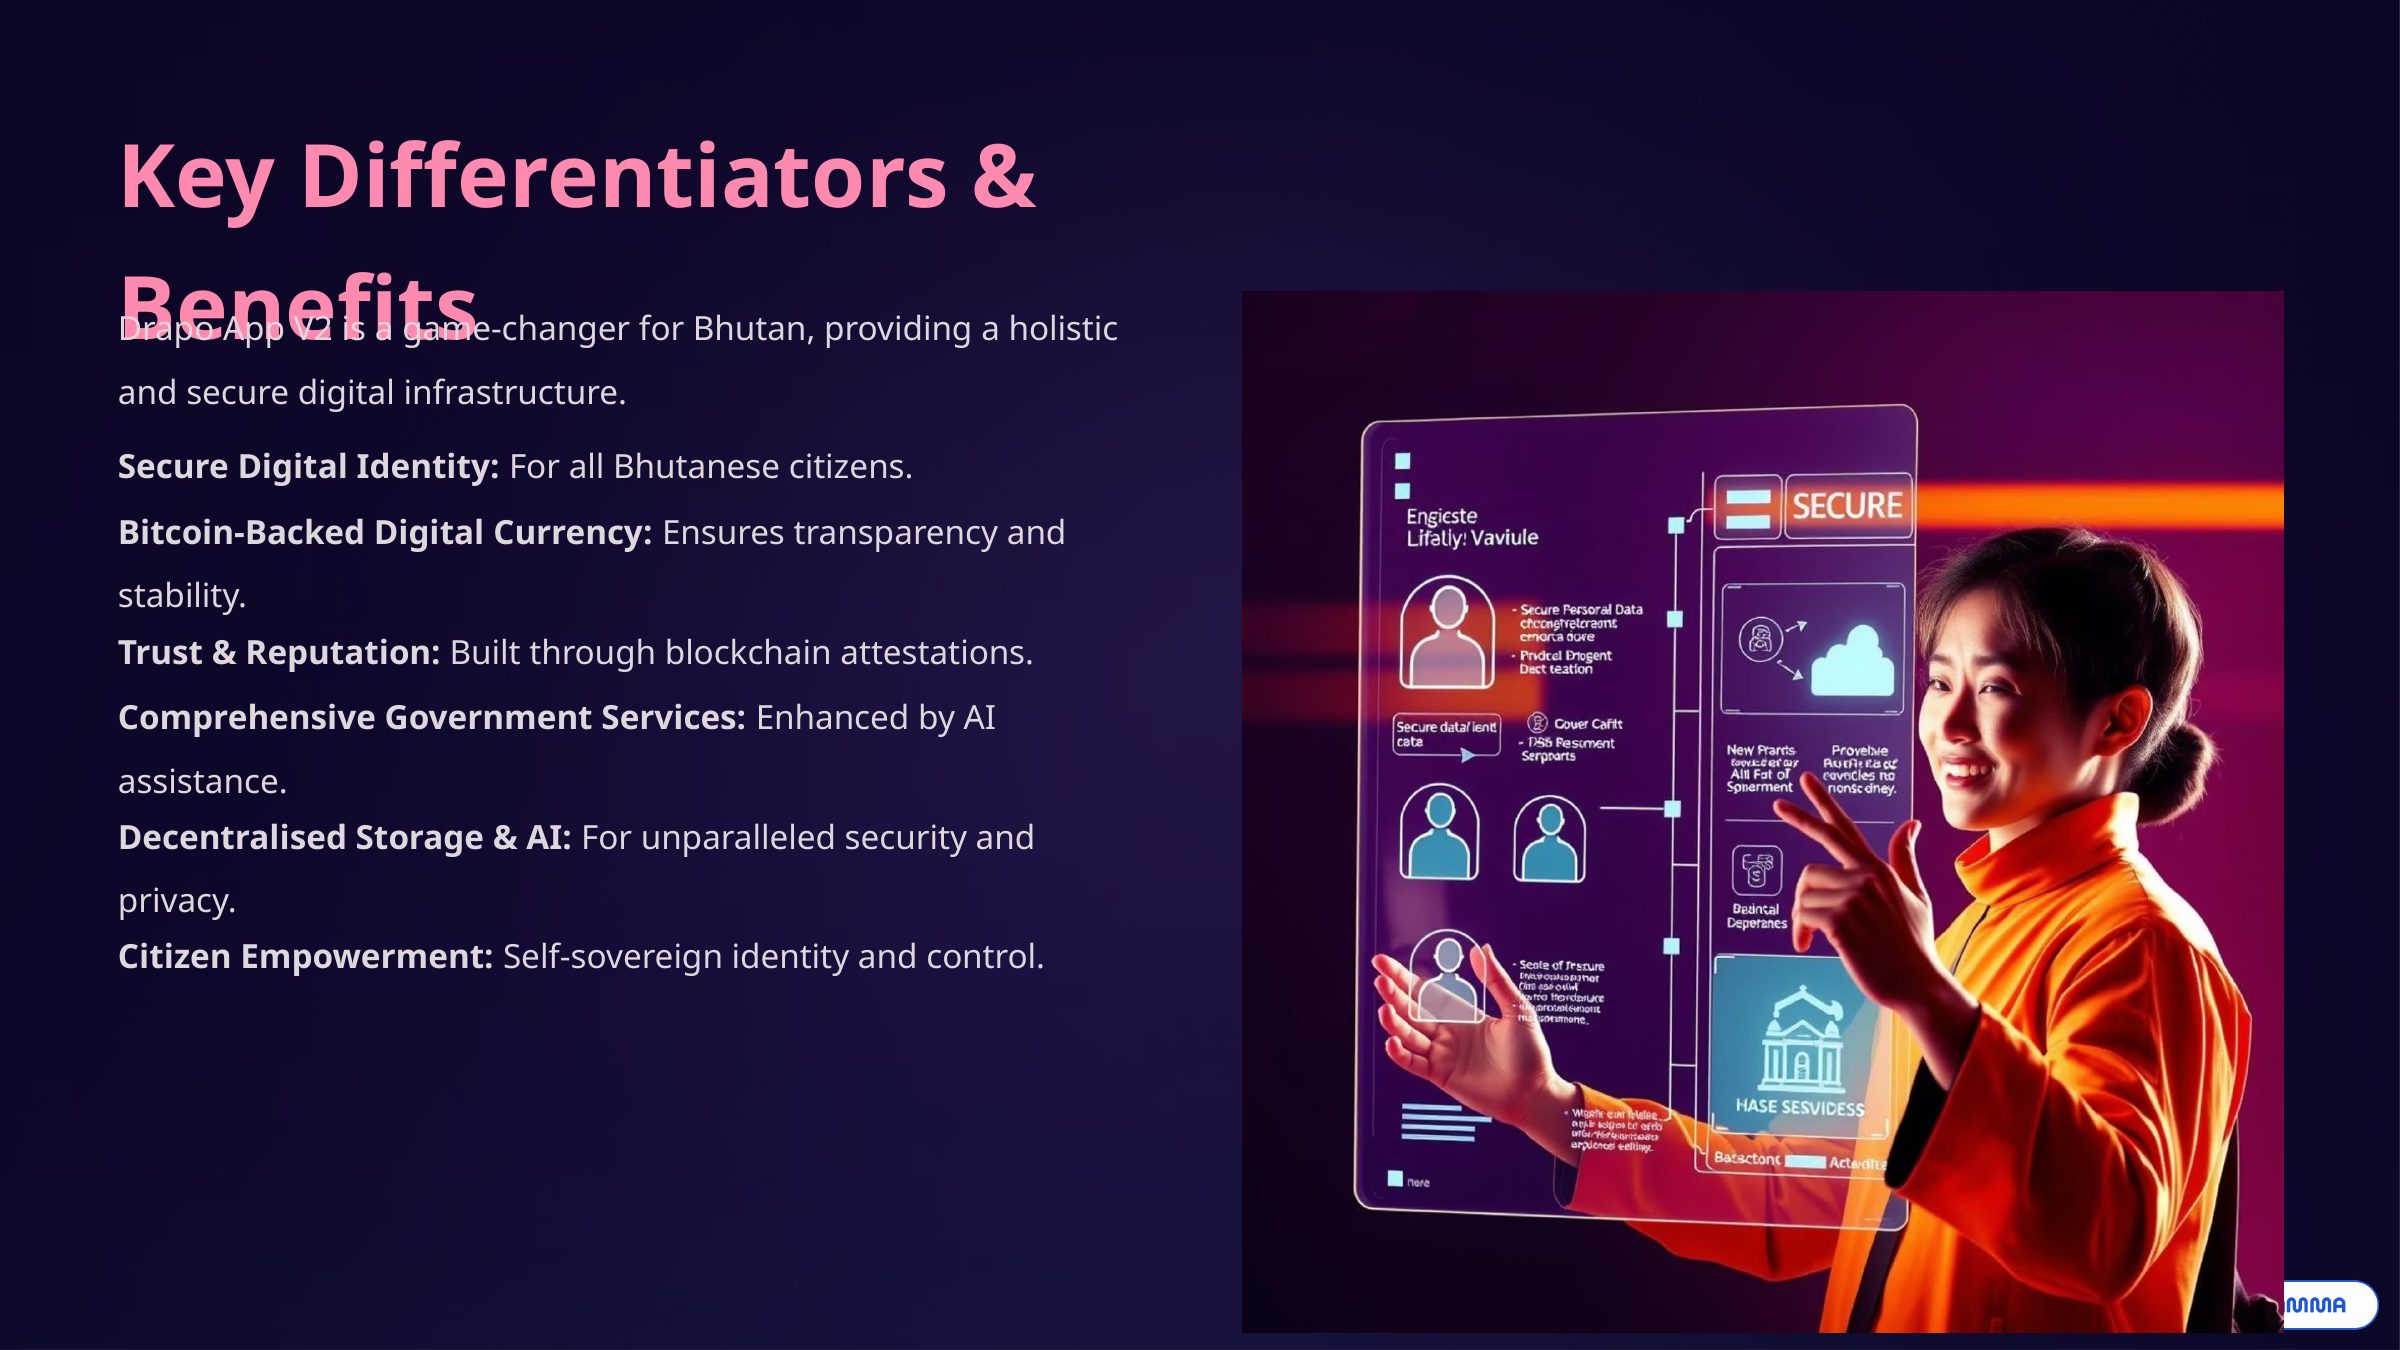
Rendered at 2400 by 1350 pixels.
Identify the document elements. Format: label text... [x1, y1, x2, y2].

text_box Secure Digital Identity: For all Bhutanese citizens. [117, 422, 1159, 476]
text_box Drapo App V2 is a game-changer for Bhutan, providing a holistic and secure digital infrastructure. [117, 283, 1159, 392]
text_box Trust & Reputation: Built through blockchain attestations. [117, 607, 1159, 662]
text_box Bitcoin-Backed Digital Currency: Ensures transparency and stability. [117, 487, 1159, 596]
text_box Comprehensive Government Services: Enhanced by AI assistance. [117, 672, 1159, 781]
text_box Decentralised Storage & AI: For unparalleled security and privacy. [117, 792, 1159, 901]
text_box Citizen Empowerment: Self-sovereign identity and control. [117, 912, 1159, 967]
text_box Key Differentiators & Benefits [117, 92, 1277, 204]
picture [1242, 291, 2389, 1339]
